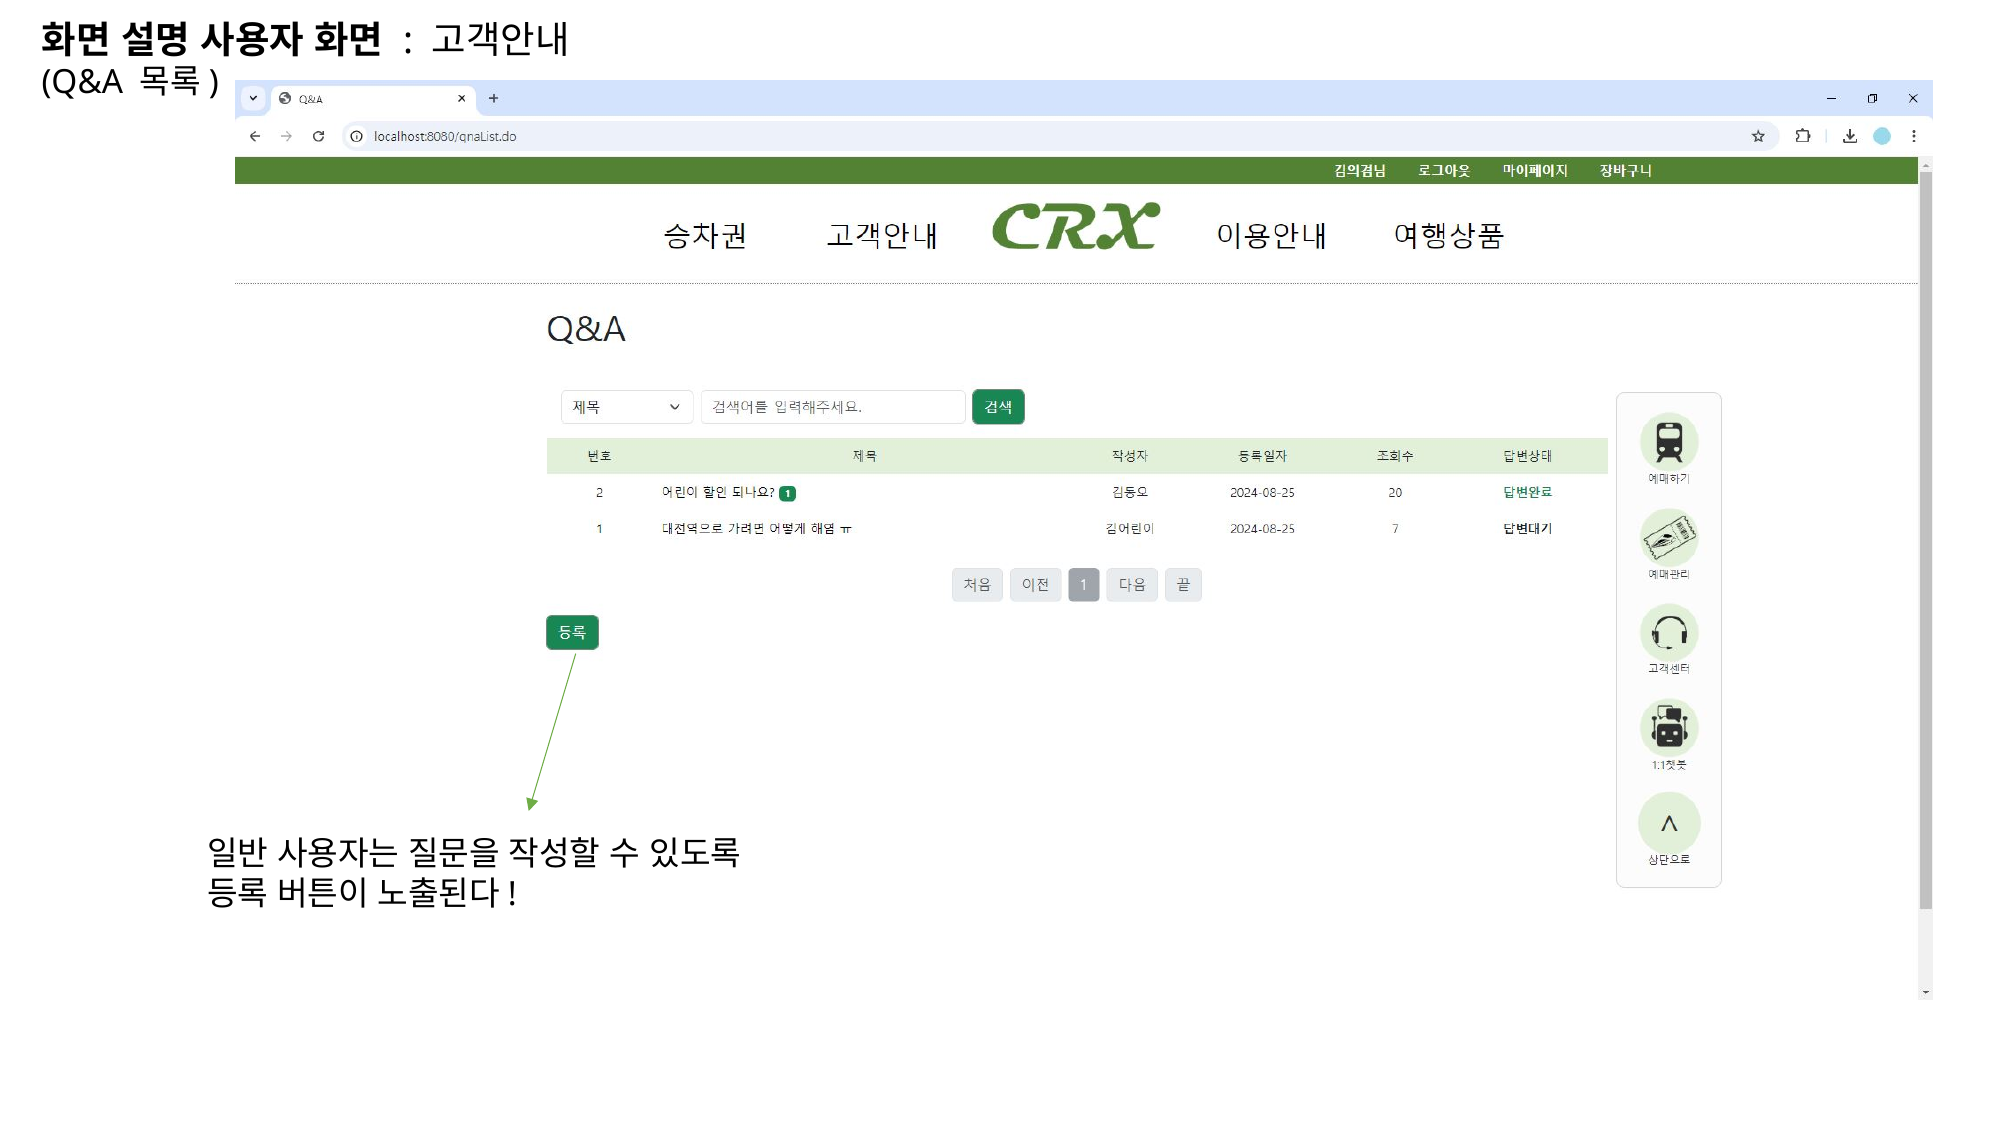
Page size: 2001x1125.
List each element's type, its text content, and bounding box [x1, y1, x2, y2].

picture [235, 80, 1933, 1000]
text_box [528, 653, 576, 811]
text_box 일반 사용자는 질문을 작성할 수 있도록 등록 버튼이 노출된다! [192, 825, 235, 920]
text_box 화면 설명 사용자 화면 : 고객안내 (Q&A 목록) [26, 8, 585, 108]
